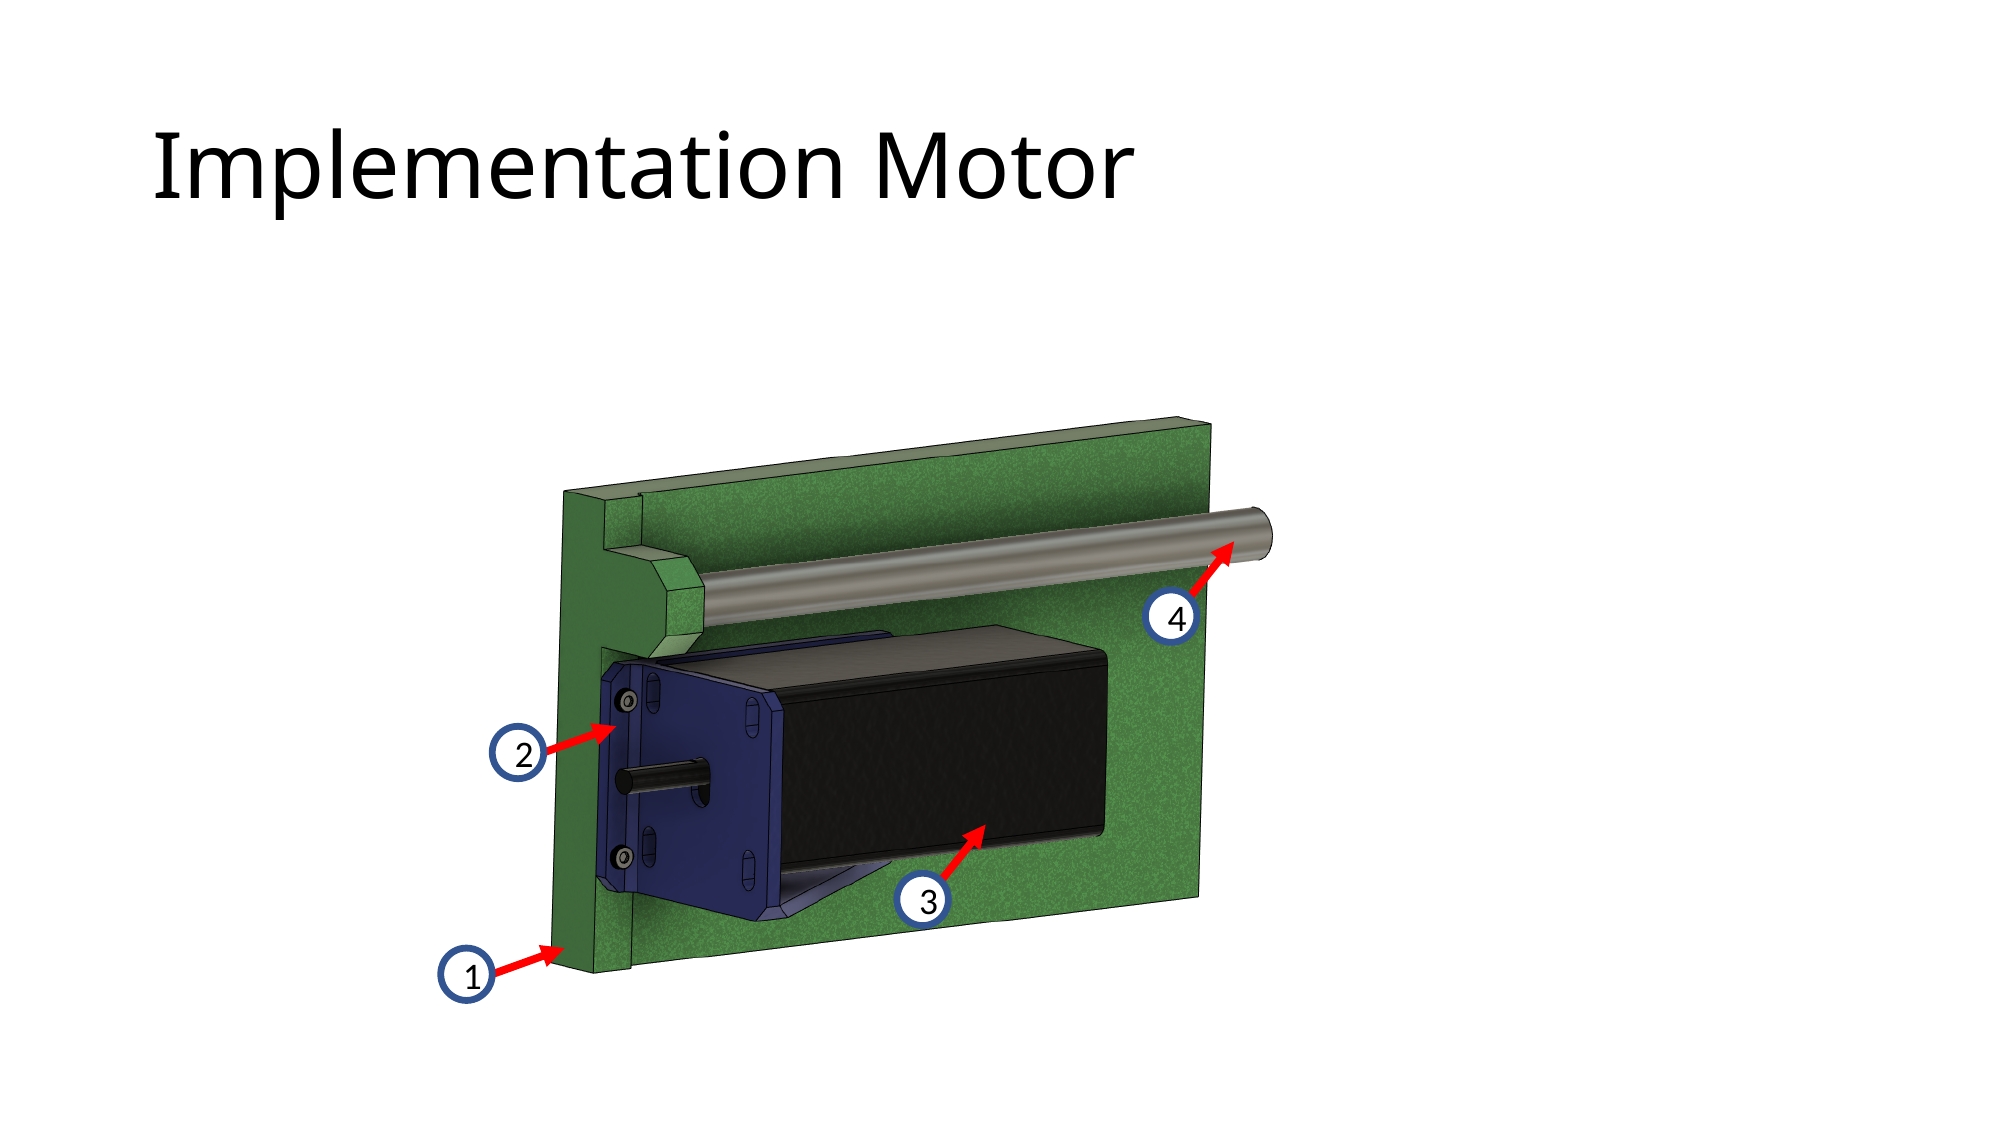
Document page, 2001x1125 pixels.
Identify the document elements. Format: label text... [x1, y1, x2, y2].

title Implementation Motor [137, 59, 1863, 278]
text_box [440, 412, 1274, 1001]
